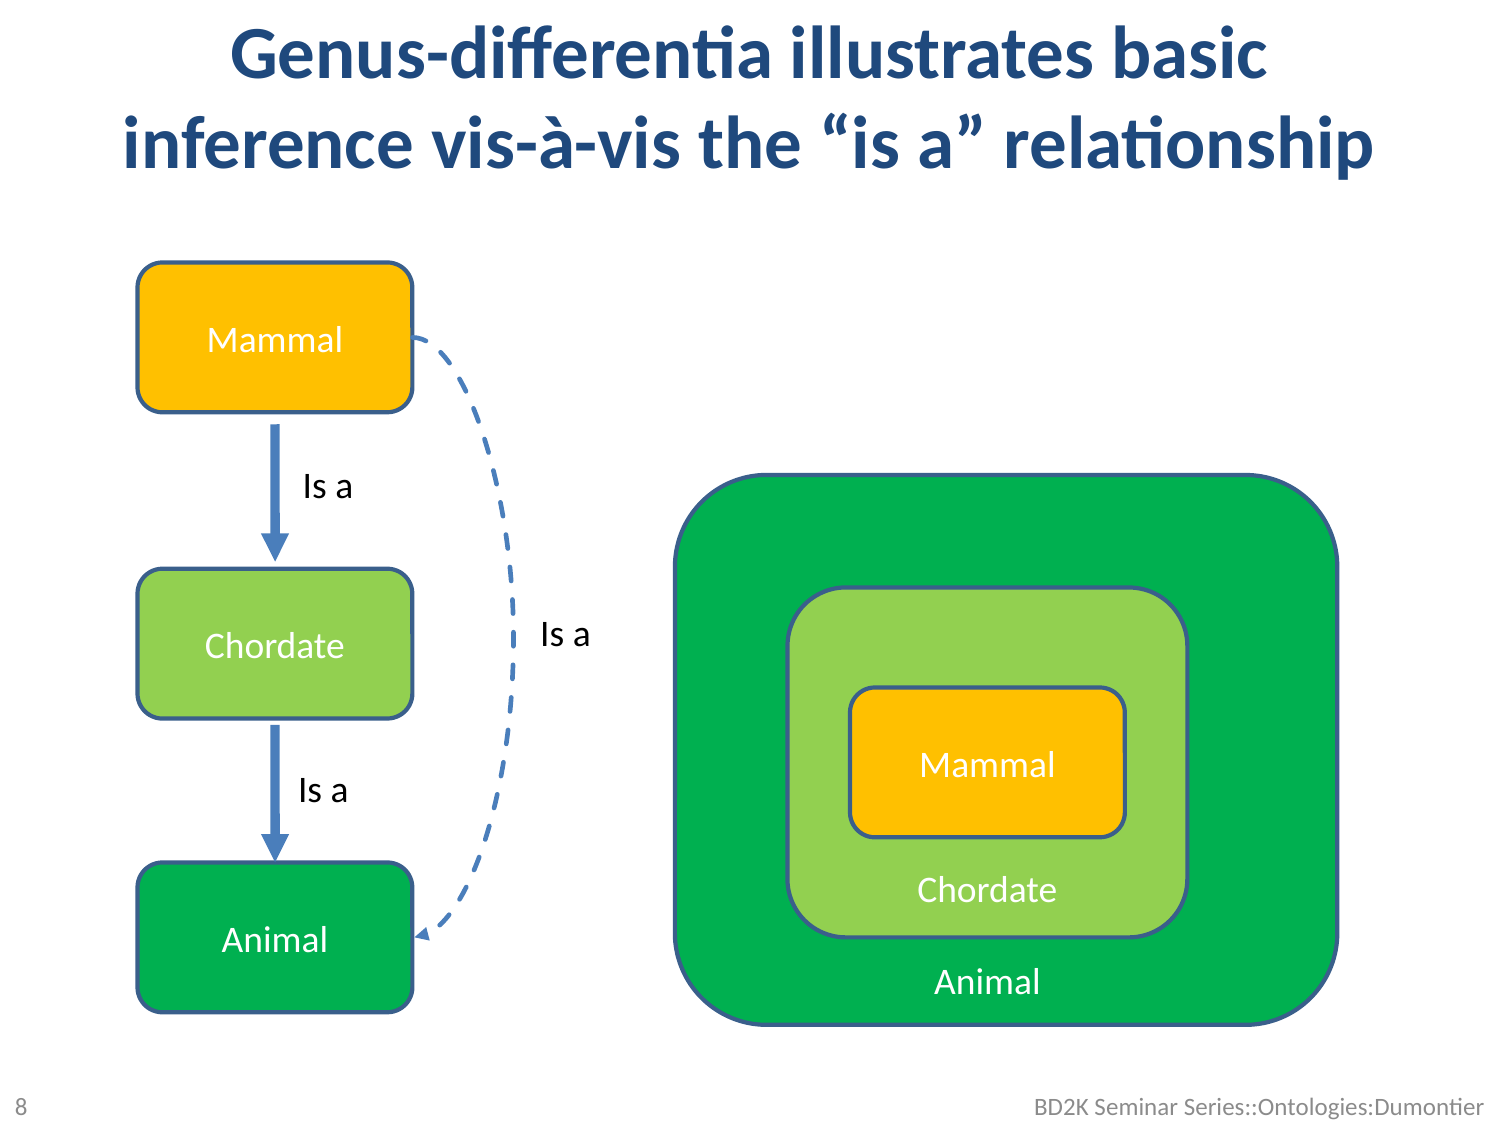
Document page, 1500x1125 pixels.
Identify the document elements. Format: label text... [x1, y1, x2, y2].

text_box Animal [919, 949, 1056, 1010]
text_box Is a [525, 601, 606, 662]
text_box Is a [287, 454, 369, 514]
text_box Chordate [137, 568, 413, 719]
text_box Mammal [849, 687, 1125, 838]
text_box Chordate [902, 857, 1073, 917]
text_box <number> [0, 1087, 350, 1124]
text_box Genus-differentia illustrates basic inference vis-à-vis the “is a” relationship [74, 0, 1425, 188]
text_box [787, 587, 1188, 938]
text_box Animal [137, 862, 413, 1013]
text_box [268, 724, 282, 863]
text_box [414, 928, 430, 941]
text_box [674, 474, 1338, 1025]
text_box [268, 424, 282, 562]
text_box Mammal [137, 262, 413, 413]
text_box BD2K Seminar Series::Ontologies:Dumontier [787, 1087, 1500, 1124]
text_box Is a [283, 757, 364, 817]
